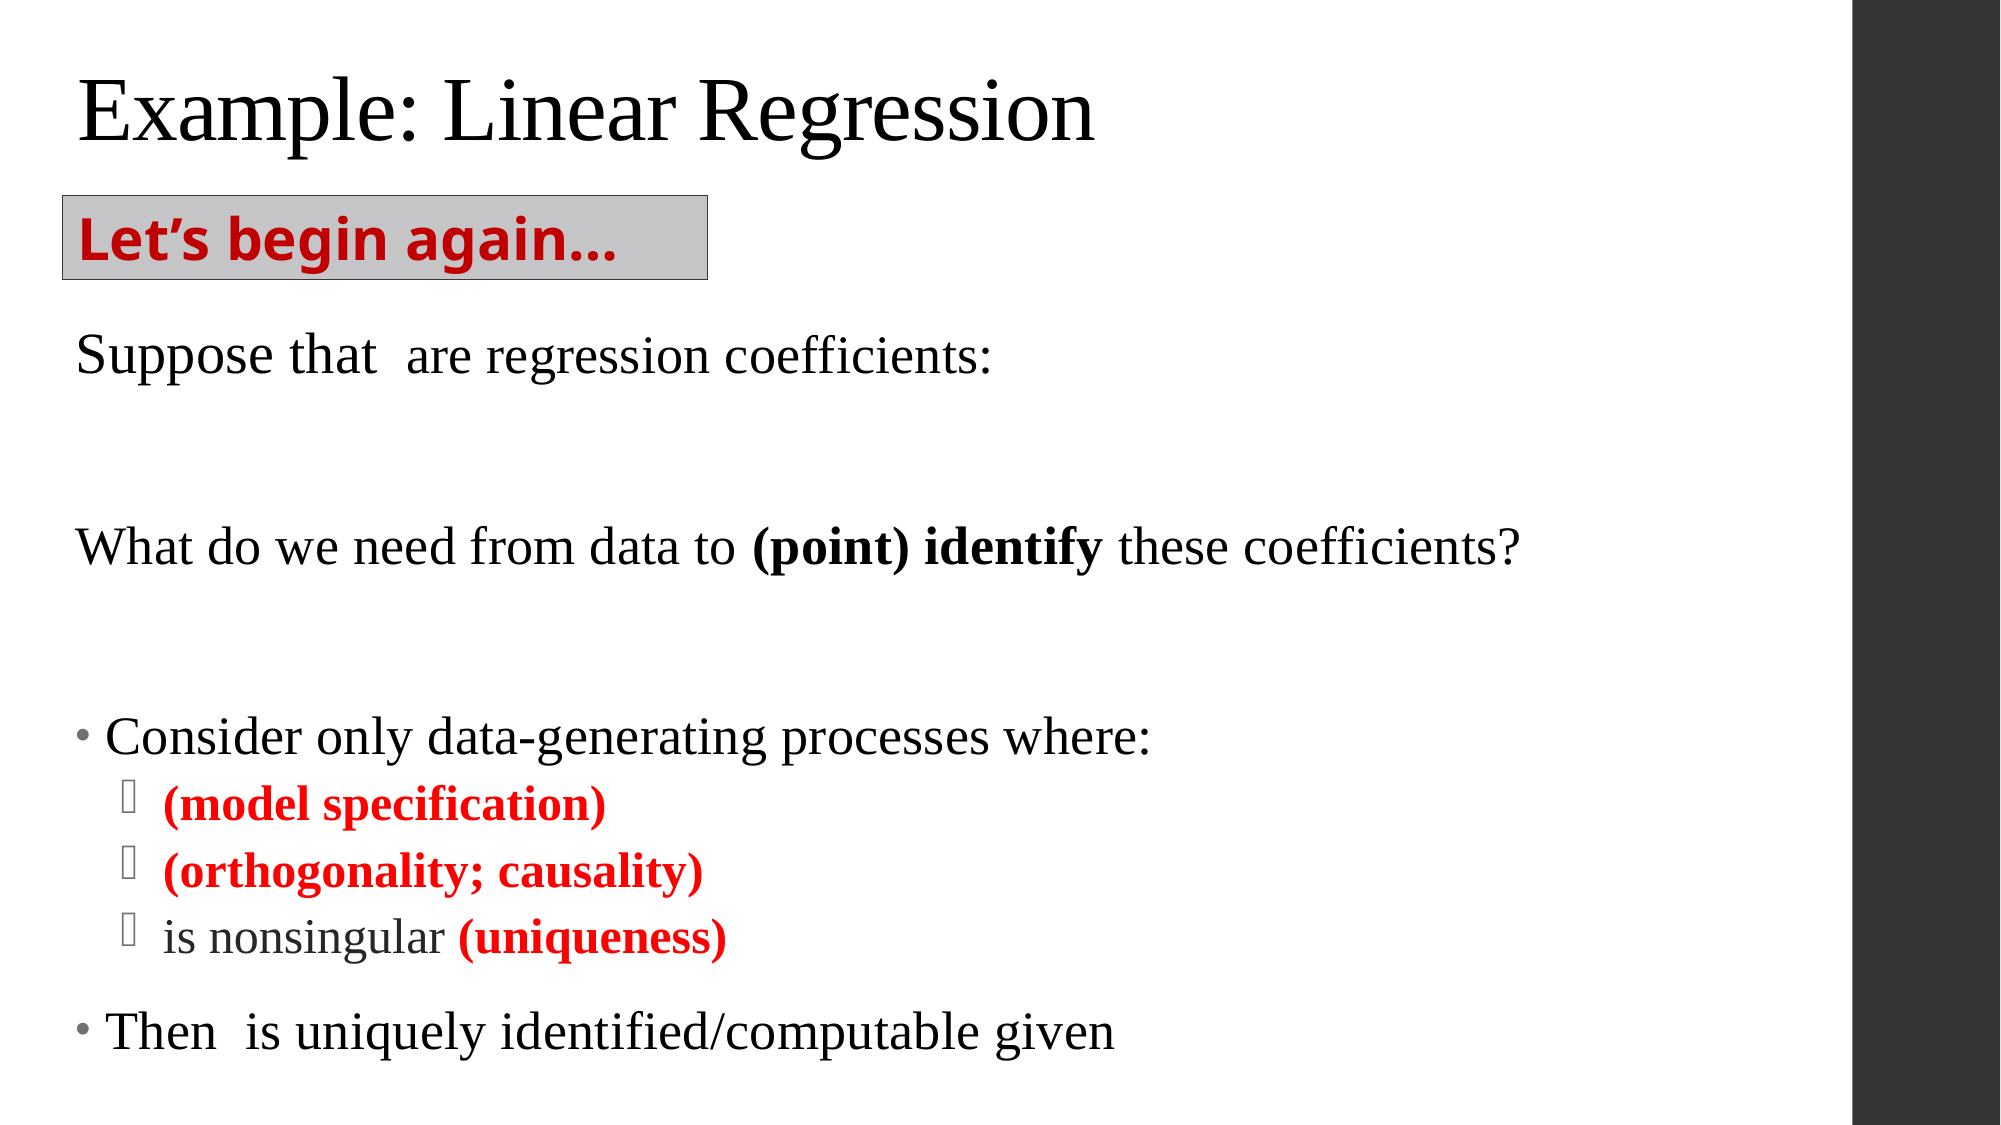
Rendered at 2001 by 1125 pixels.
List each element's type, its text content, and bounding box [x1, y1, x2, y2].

title Example: Linear Regression [62, 0, 1775, 168]
text_box Let’s begin again… [62, 195, 708, 280]
